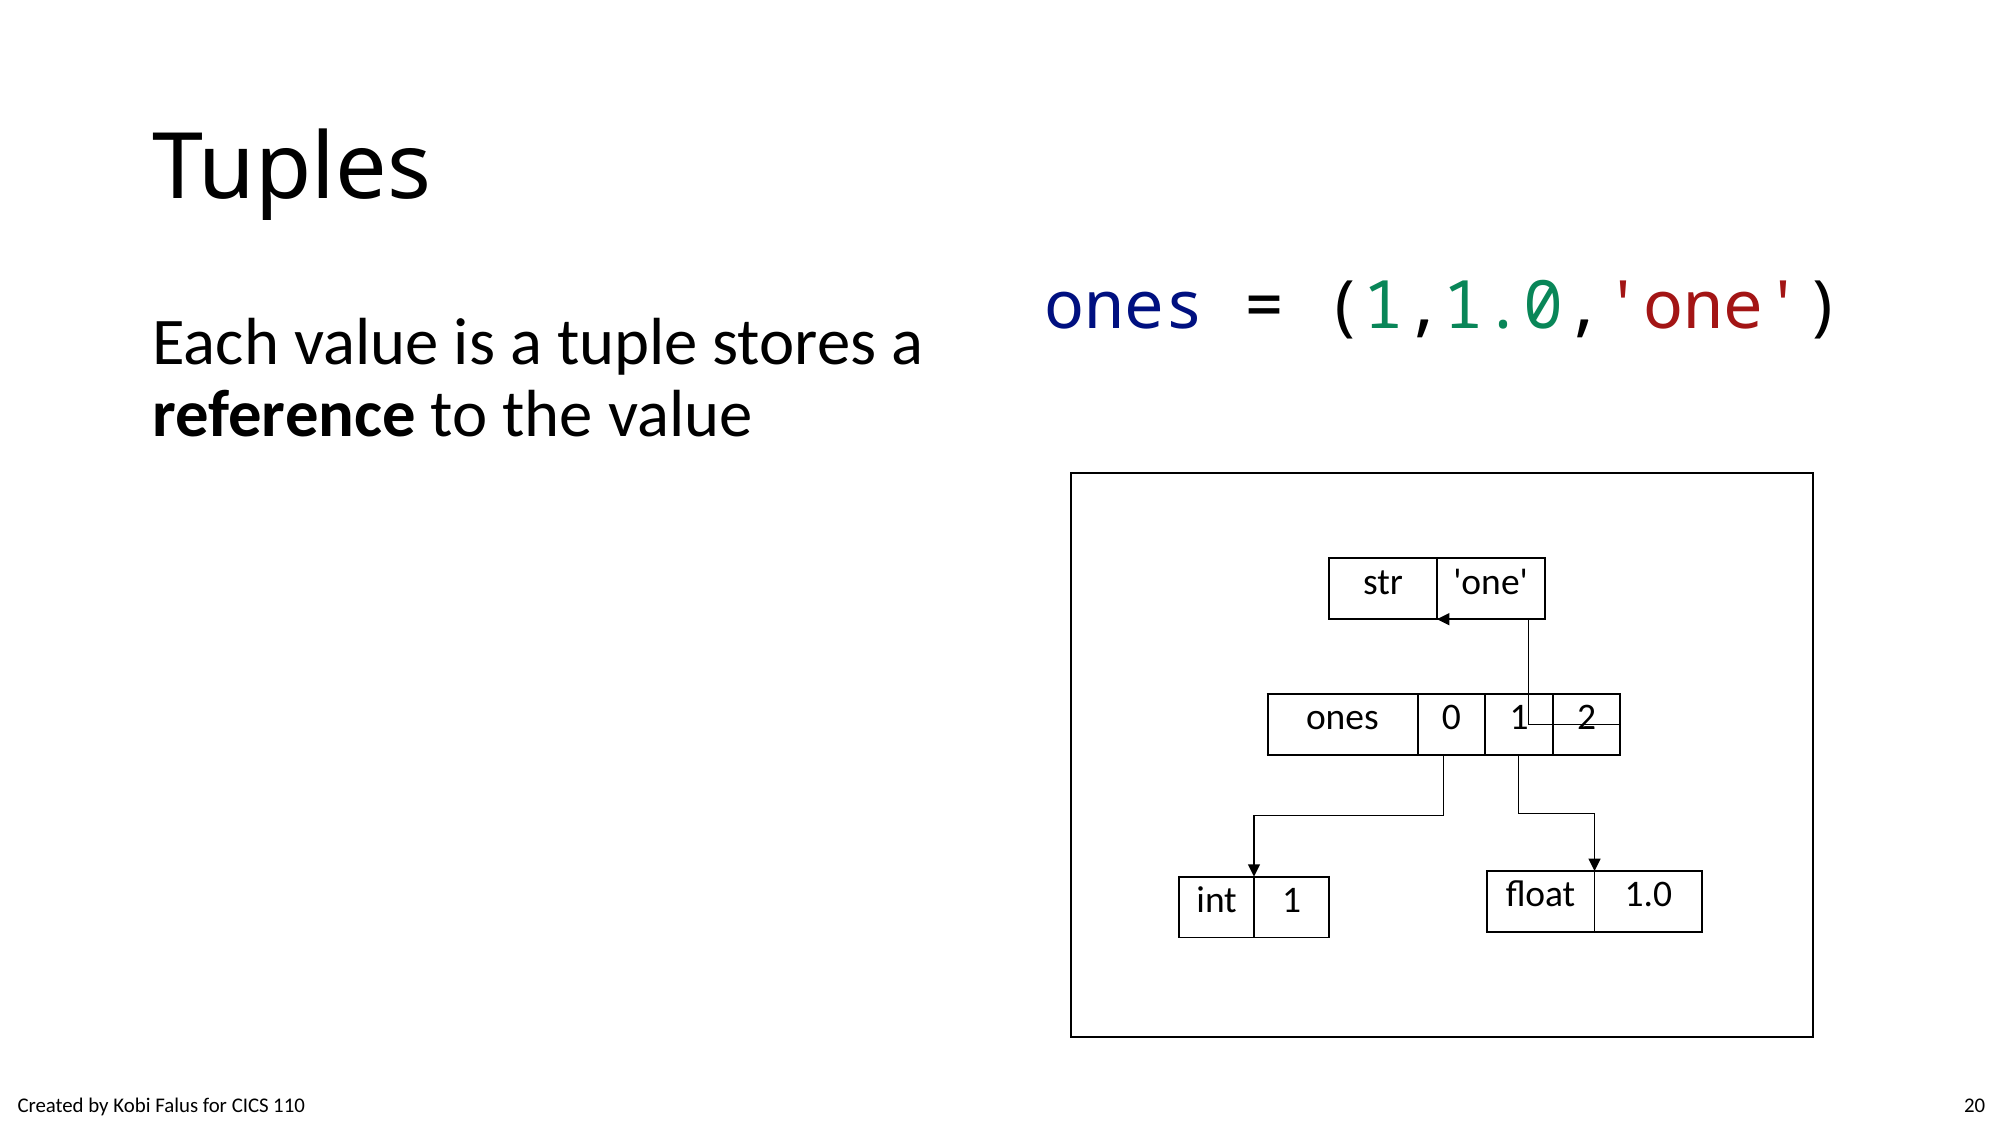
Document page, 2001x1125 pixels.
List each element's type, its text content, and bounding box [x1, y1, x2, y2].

title Tuples [137, 59, 1863, 278]
table_header 1 [1255, 878, 1328, 937]
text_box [1436, 619, 1621, 725]
table_header int [1180, 878, 1253, 937]
table_header float [1488, 872, 1594, 931]
table_header 0 [1419, 695, 1484, 754]
table_header ones [1269, 695, 1417, 754]
table_header str [1330, 559, 1436, 618]
table_header 1.0 [1595, 872, 1701, 931]
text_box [1288, 720, 1410, 911]
text_box [1070, 472, 1814, 1038]
table_header 2 [1554, 725, 1619, 754]
text_box ones = (1,1.0,'one') [1029, 254, 1859, 350]
table_header 'one' [1438, 559, 1544, 618]
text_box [1499, 775, 1615, 852]
list Each value is a tuple stores a reference to the value [137, 299, 1044, 1079]
table_header 1 [1486, 725, 1552, 754]
